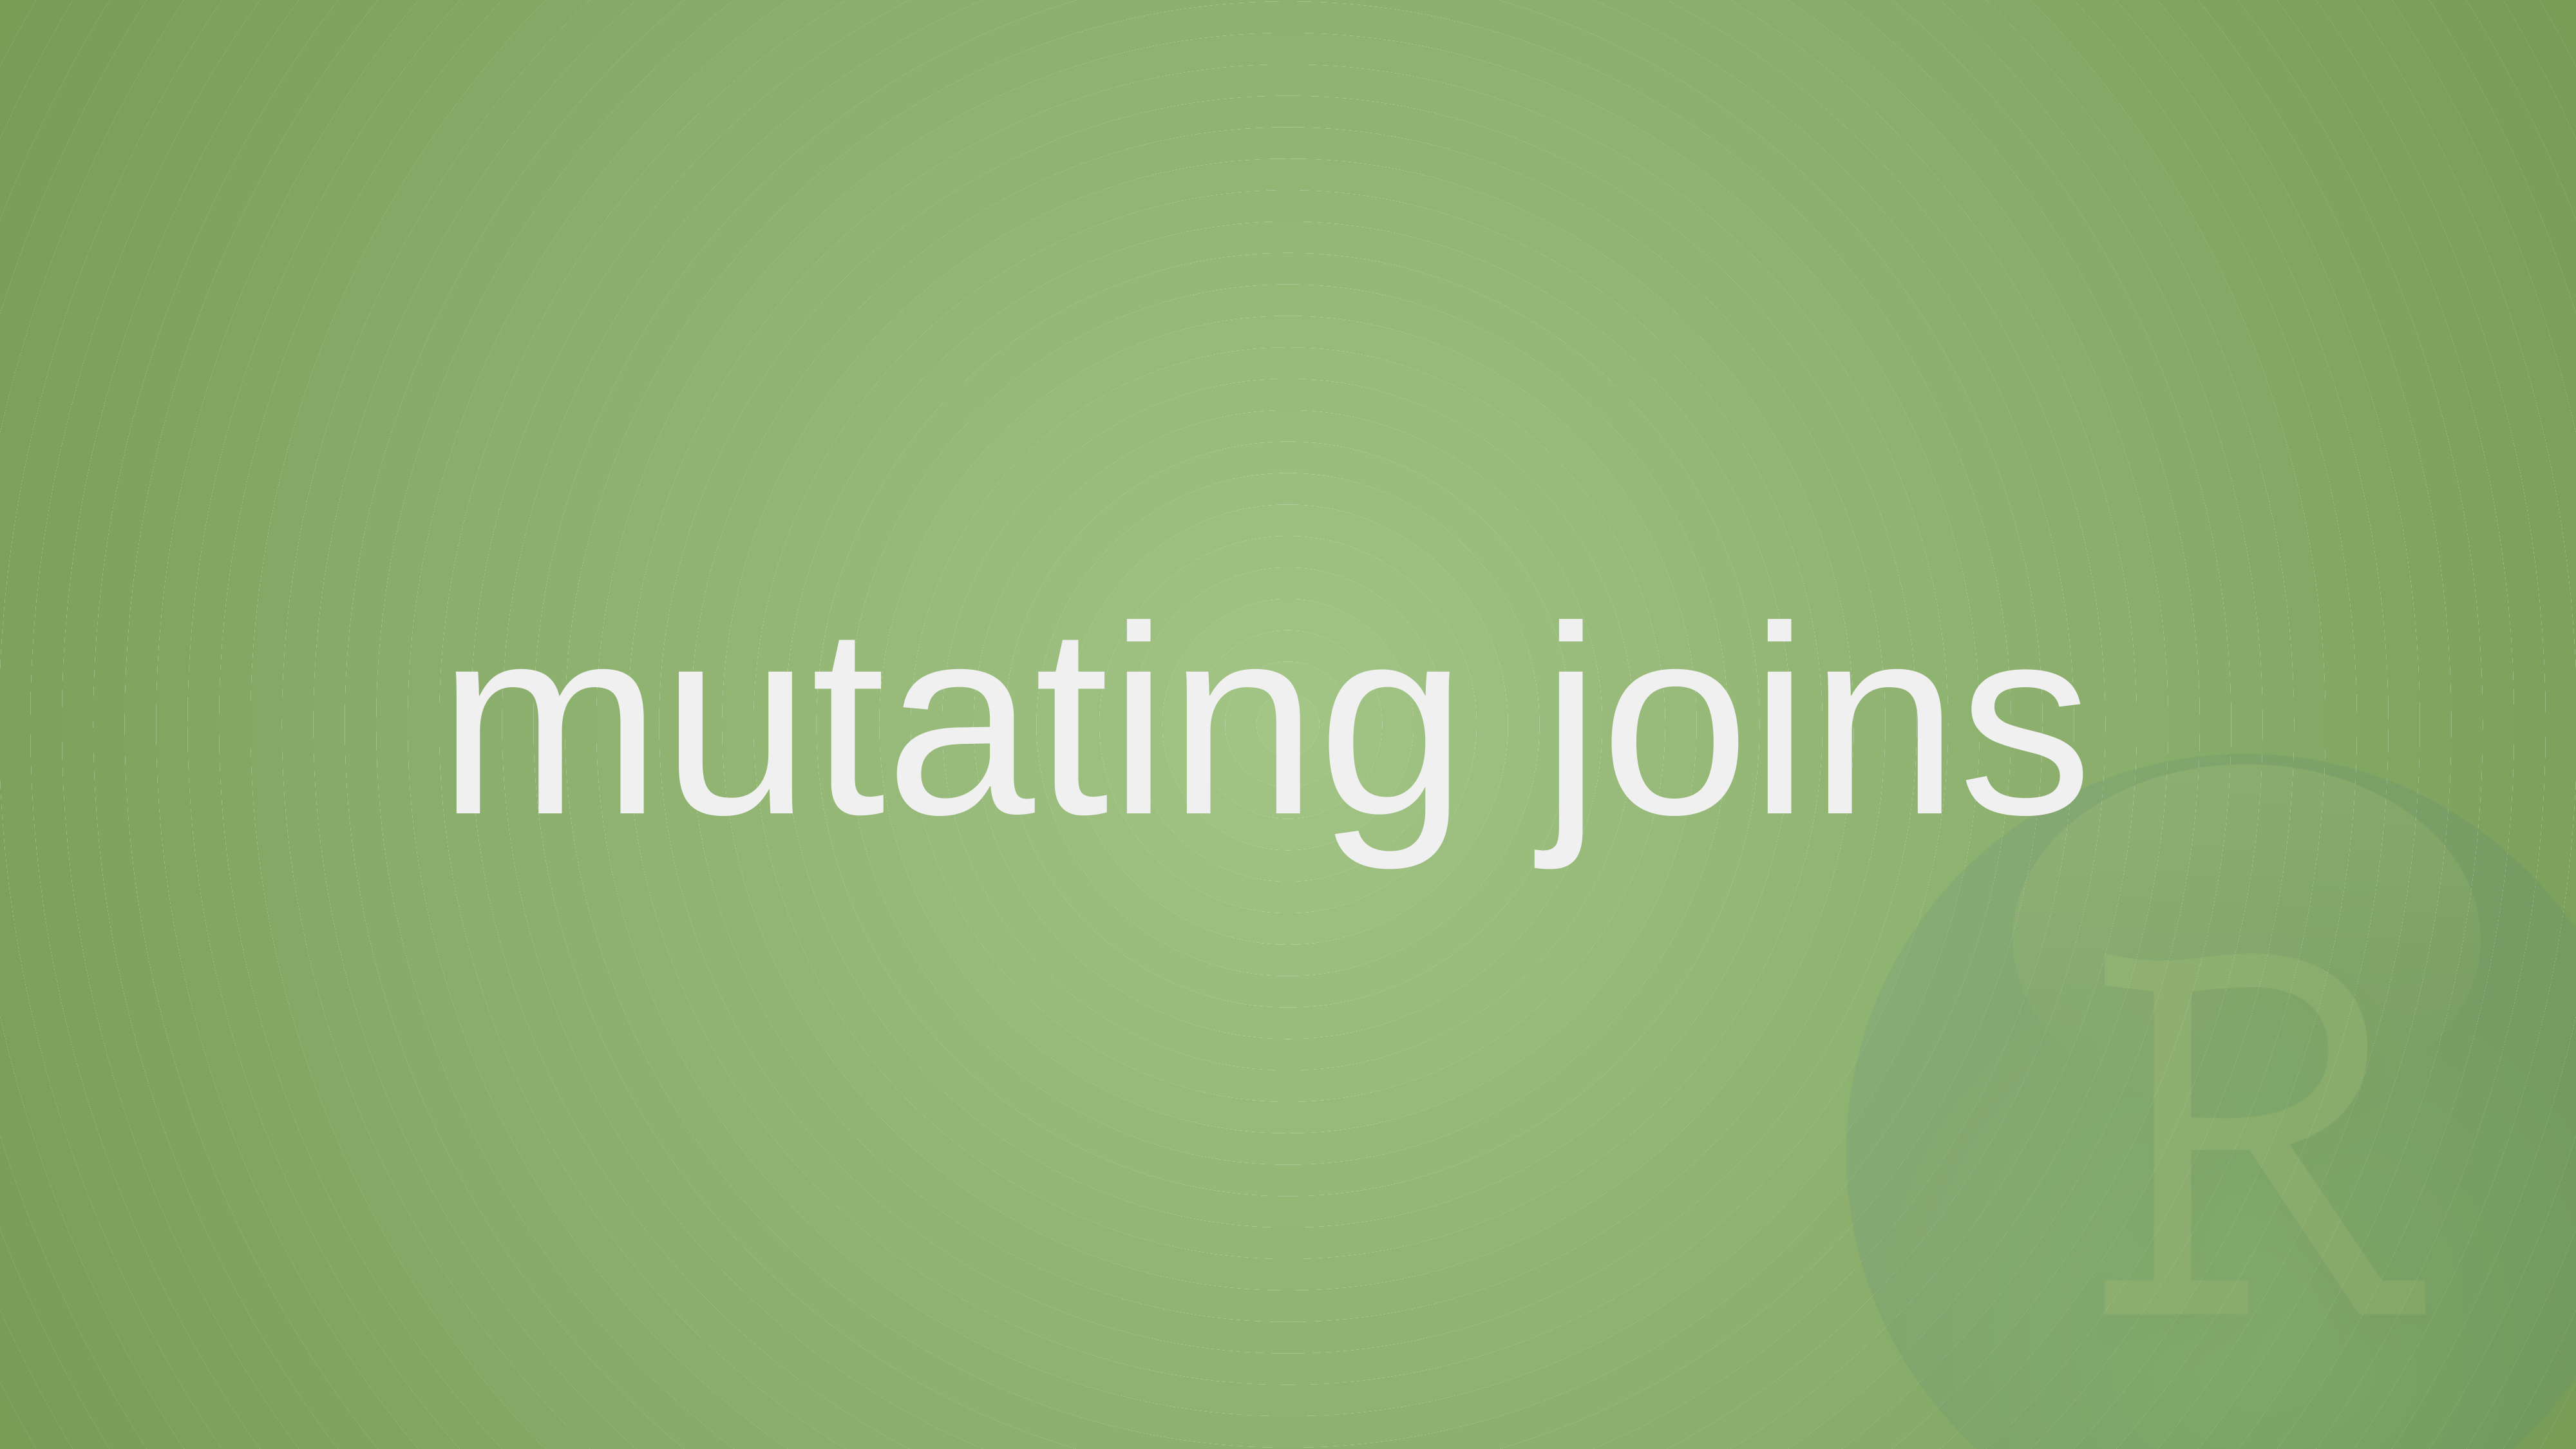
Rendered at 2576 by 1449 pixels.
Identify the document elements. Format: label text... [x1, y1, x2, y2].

text_box mutating joins [278, 540, 2255, 873]
